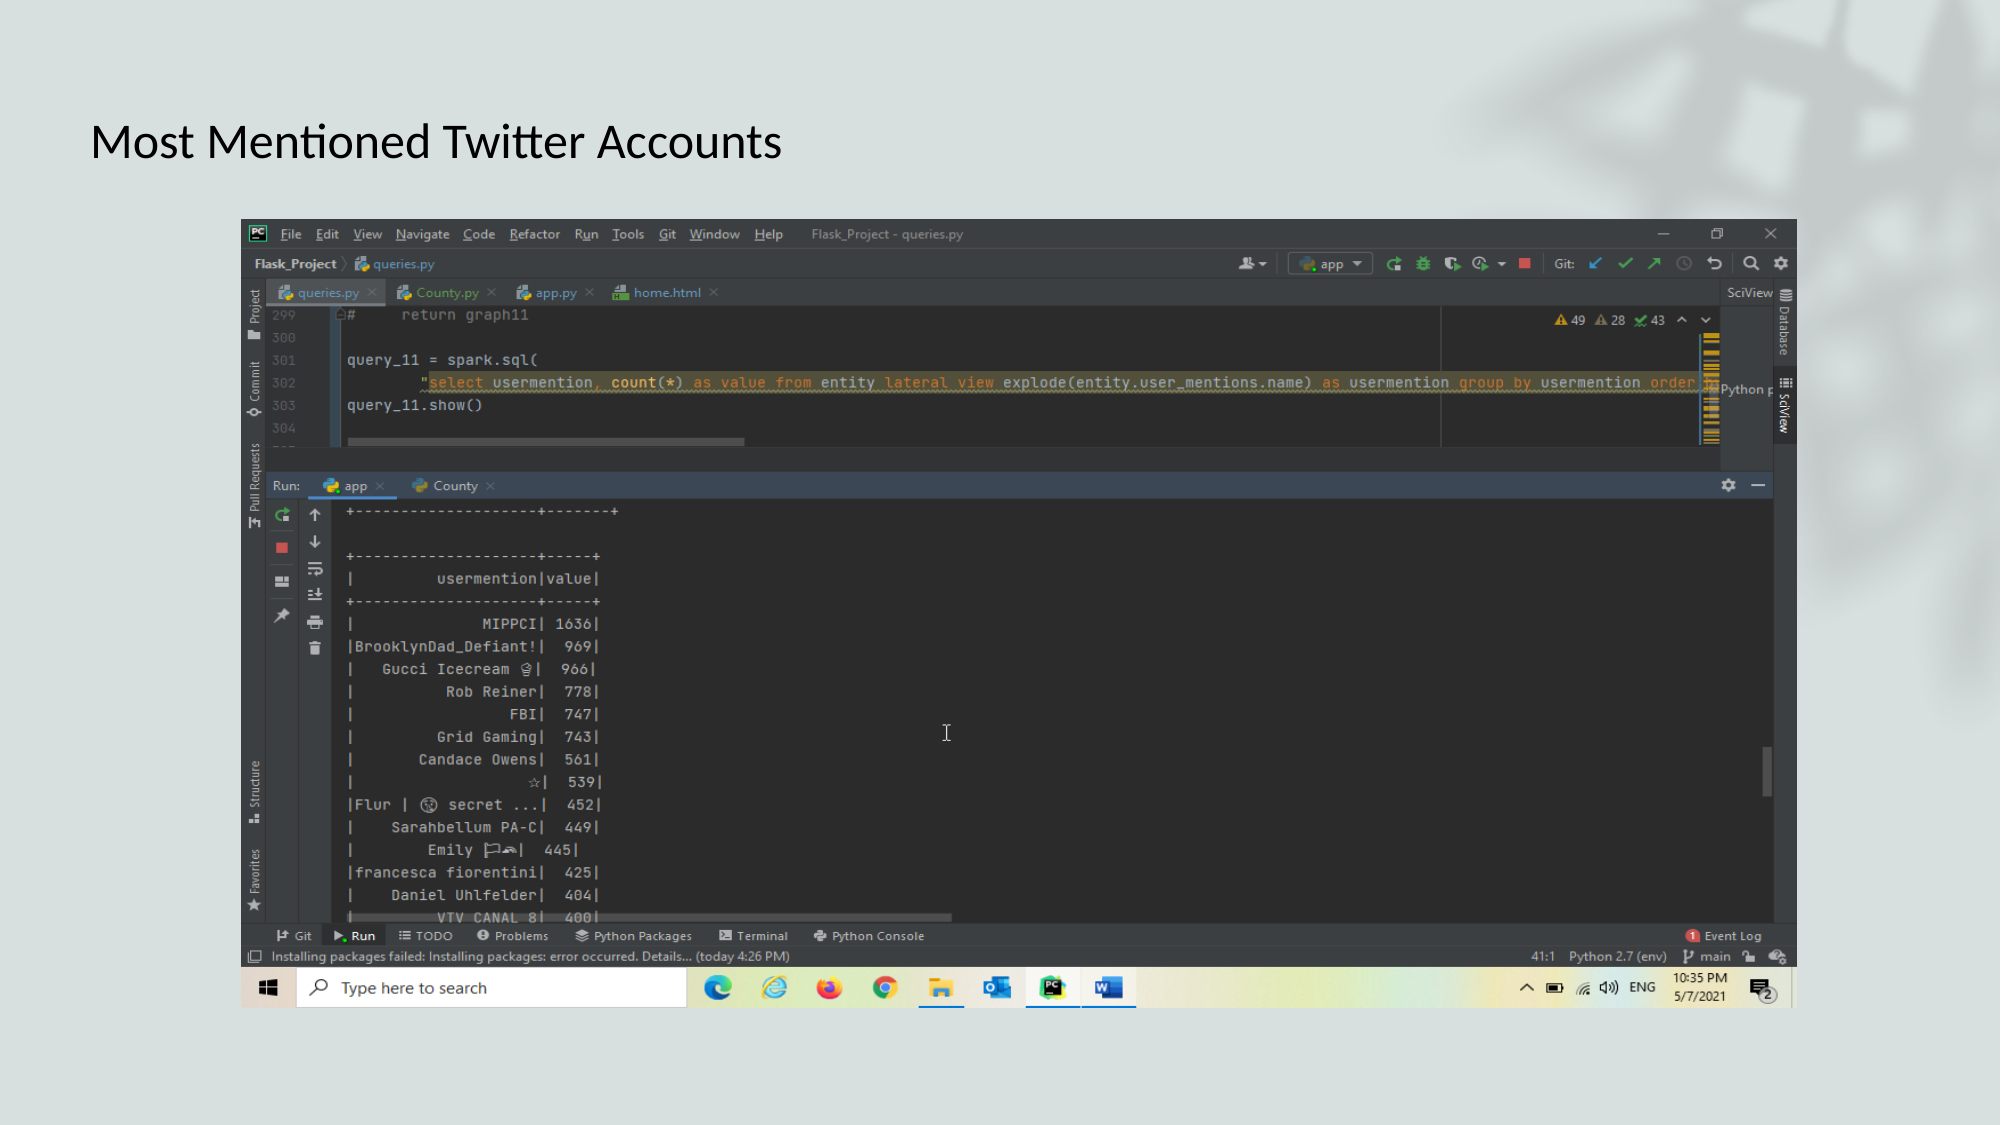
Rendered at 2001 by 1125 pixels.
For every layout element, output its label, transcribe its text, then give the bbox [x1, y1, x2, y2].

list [240, 219, 1797, 1008]
title Most Mentioned Twitter Accounts [75, 60, 1863, 278]
